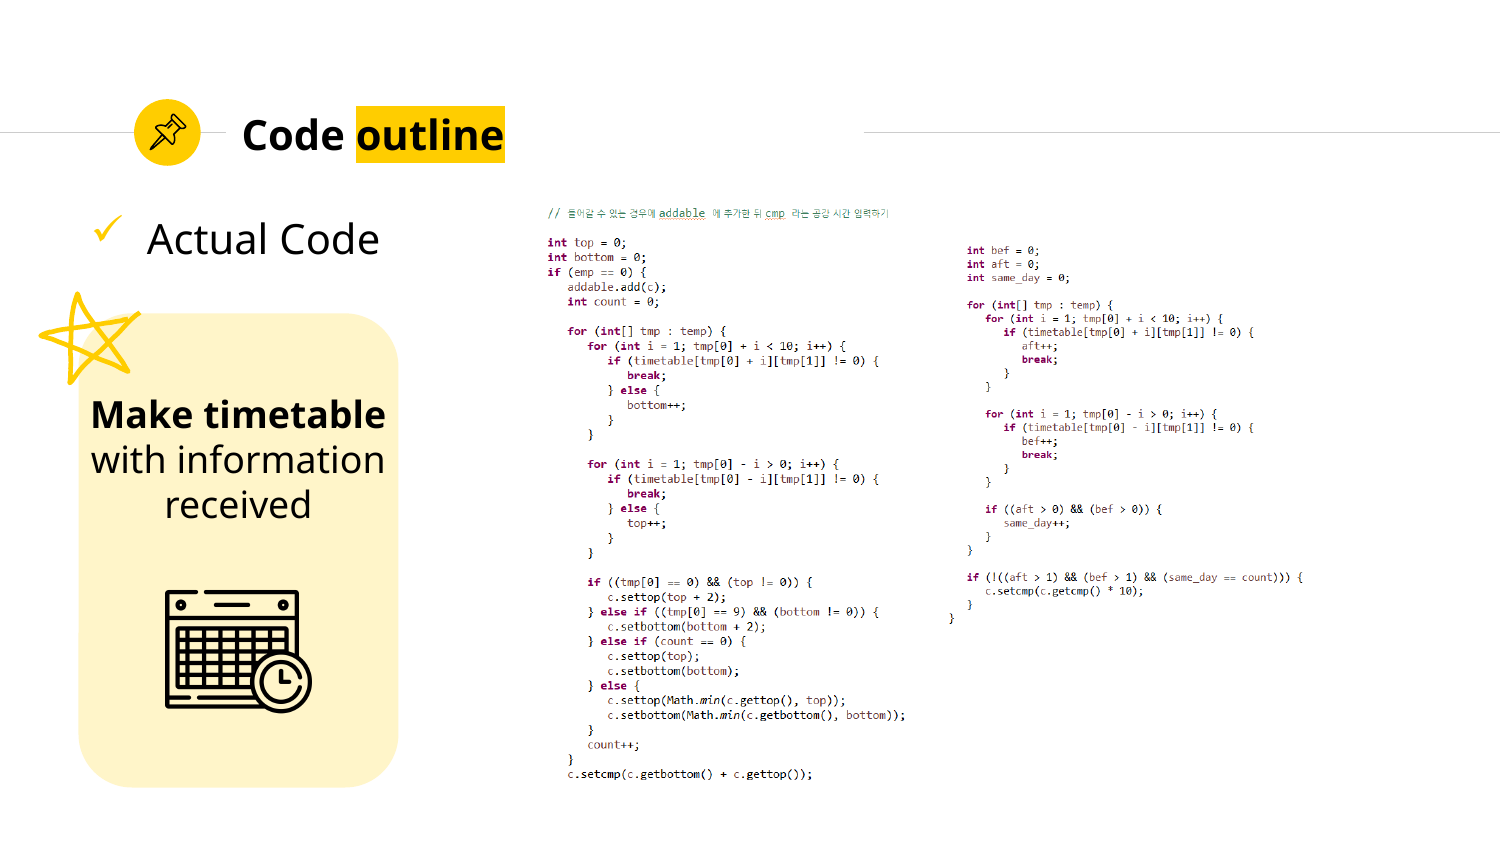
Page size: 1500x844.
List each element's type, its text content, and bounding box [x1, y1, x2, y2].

text_box [135, 141, 200, 166]
text_box Make timetable with information received [69, 383, 408, 534]
list Actual Code [75, 182, 963, 287]
text_box [134, 99, 201, 131]
text_box [76, 311, 401, 383]
picture [505, 204, 1370, 788]
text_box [150, 114, 186, 150]
text_box [76, 534, 401, 790]
picture [165, 578, 312, 725]
text_box [38, 291, 142, 385]
title Code outline [226, 98, 863, 170]
